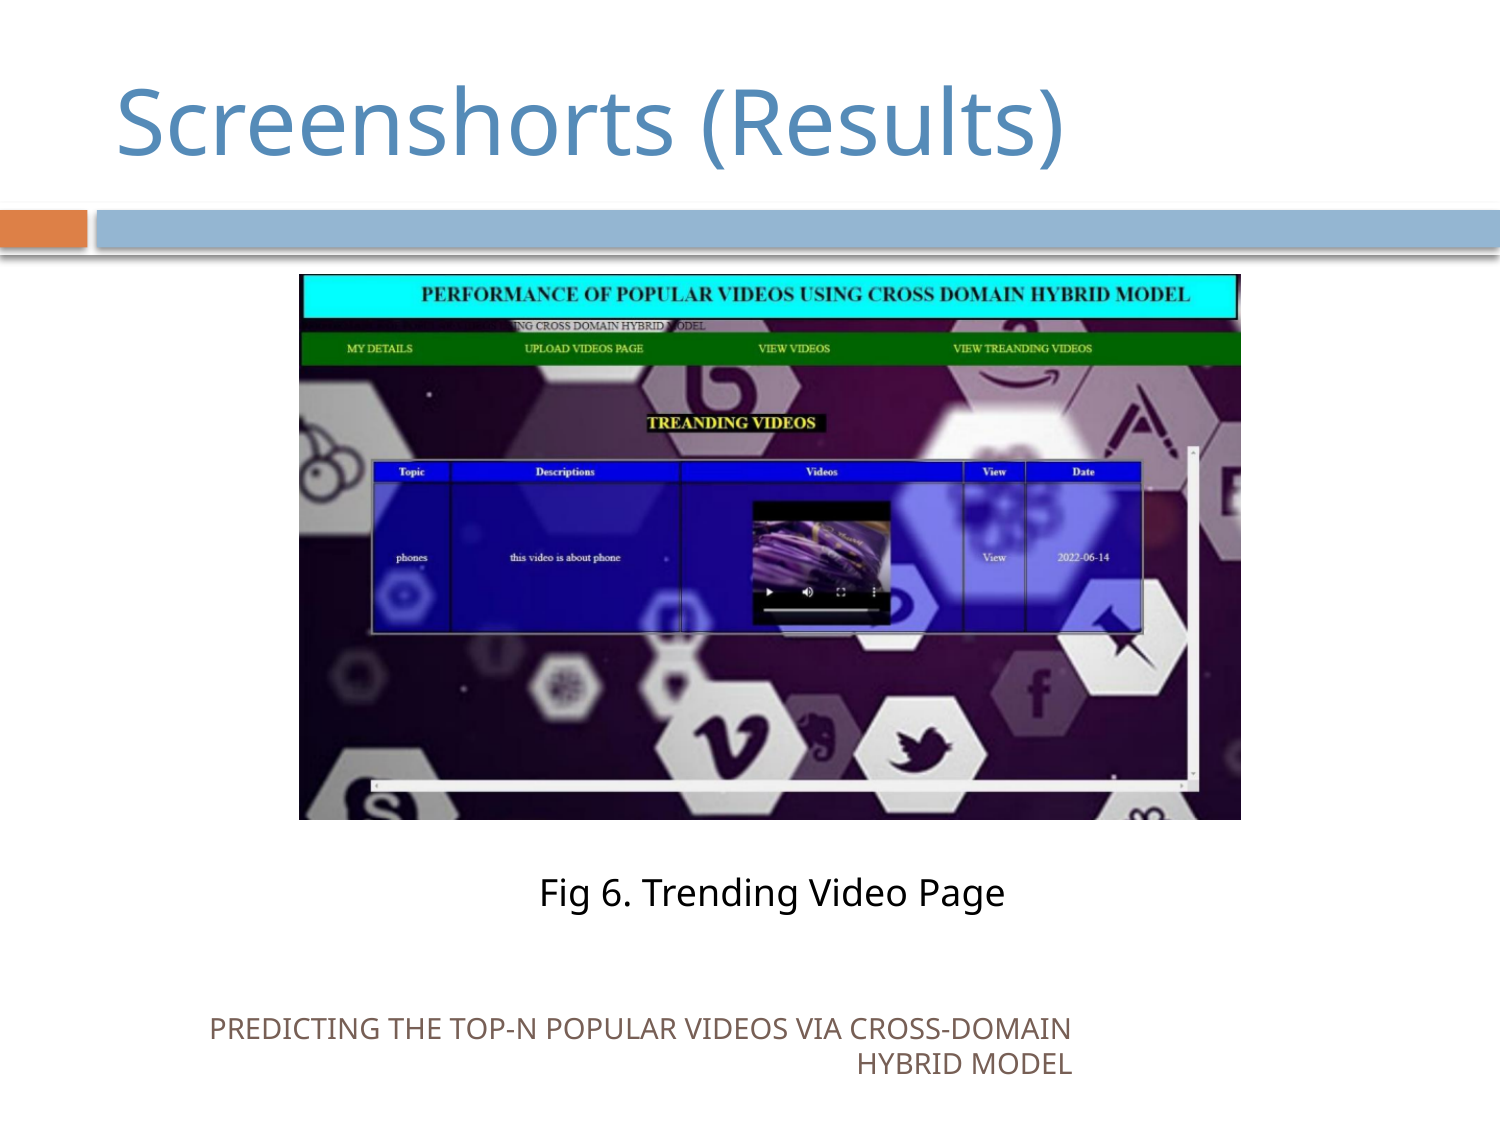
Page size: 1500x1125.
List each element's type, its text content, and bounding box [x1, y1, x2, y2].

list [298, 274, 1241, 821]
text_box Fig 6. Trending Video Page [524, 861, 1490, 922]
title Screenshorts (Results) [100, 37, 1438, 200]
footer PREDICTING THE TOP-N POPULAR VIDEOS VIA CROSS-DOMAIN HYBRID MODEL [99, 1025, 1088, 1100]
